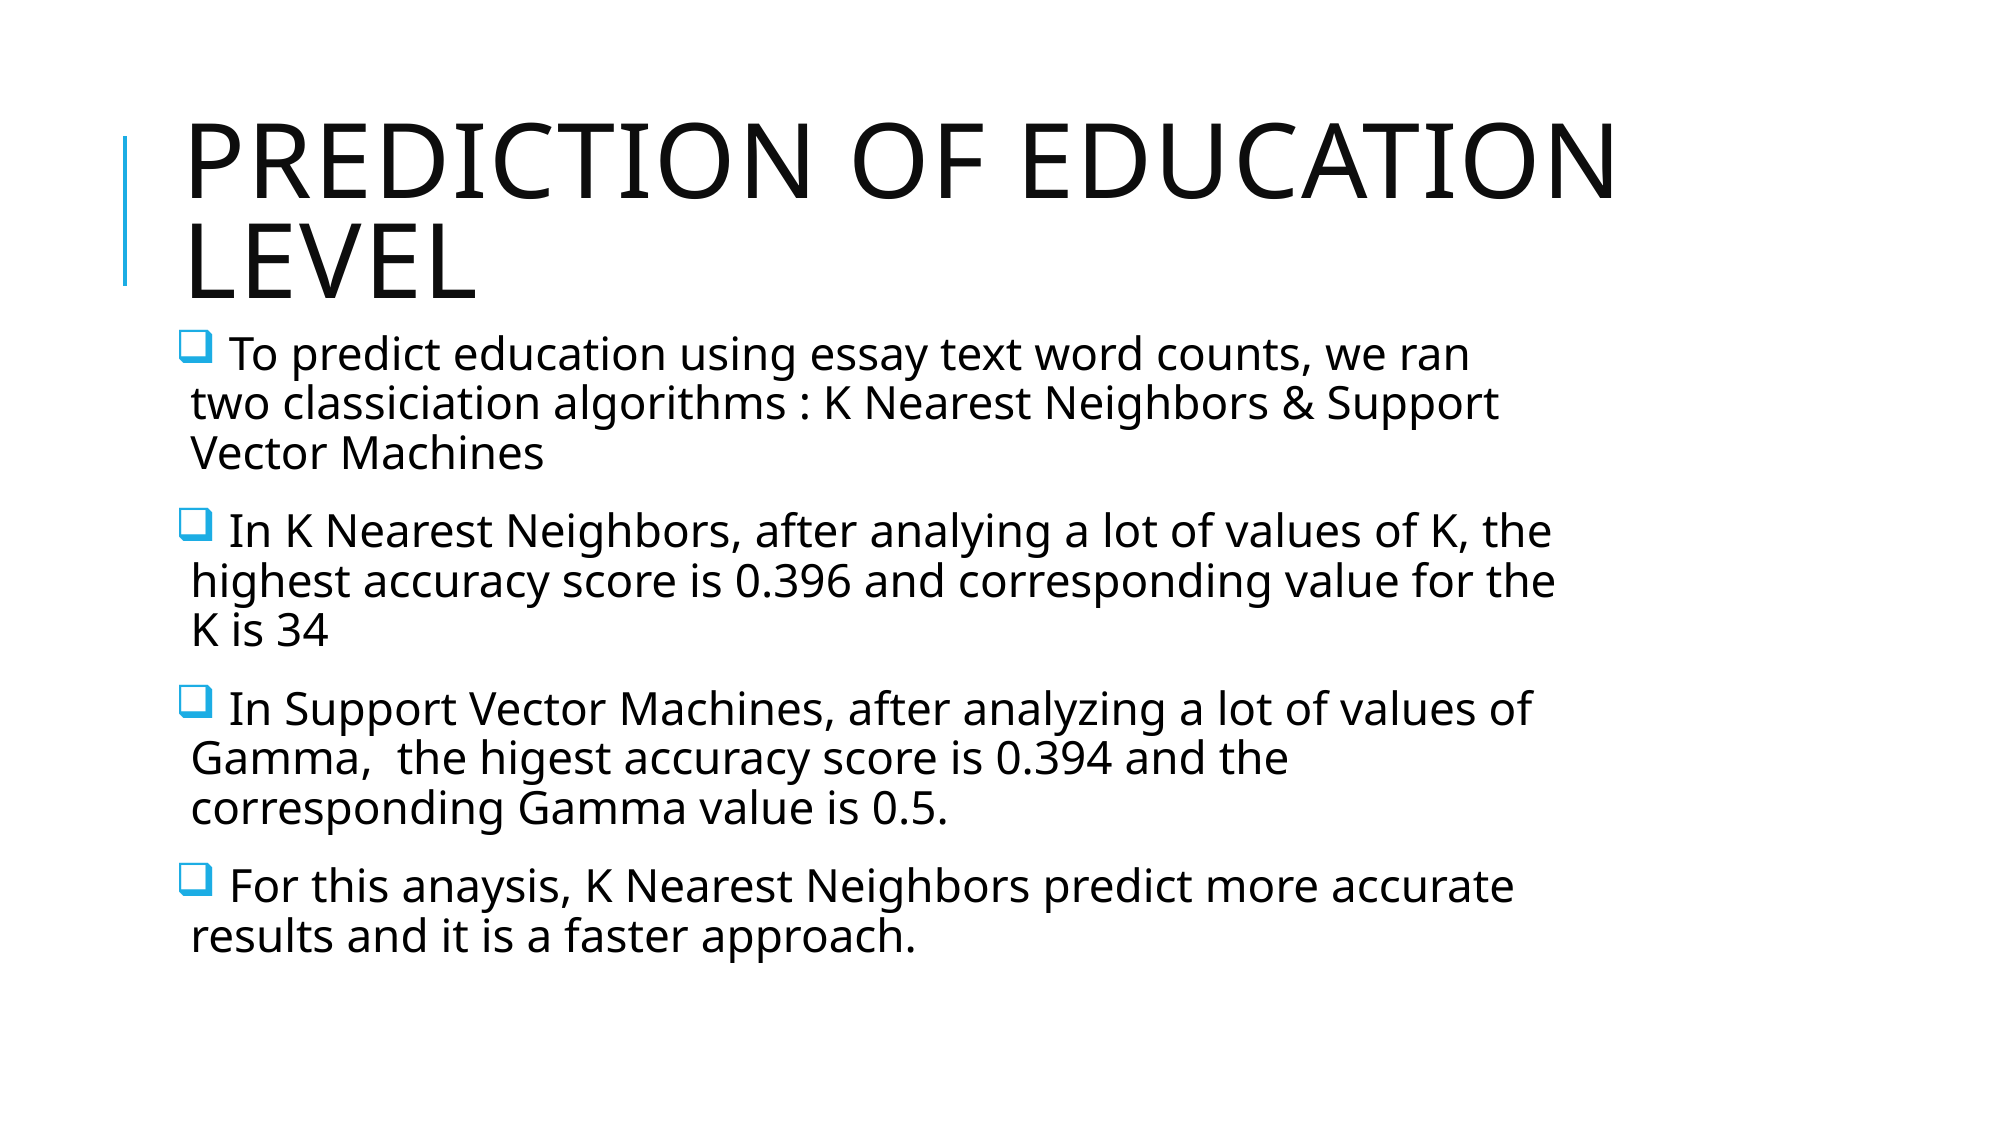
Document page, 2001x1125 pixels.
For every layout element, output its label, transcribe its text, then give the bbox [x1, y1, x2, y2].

list To predict education using essay text word counts, we ran two classiciation algorithms : K Nearest Neighbors & Support Vector Machines In K Nearest Neighbors, after analying a lot of values of K, the highest accuracy score is 0.396 and corresponding value for the K is 34 In Support Vector Machines, after analyzing a lot of values of Gamma, the higest accuracy score is 0.394 and the corresponding Gamma value is 0.5. For this anaysis, K Nearest Neighbors predict more accurate results and it is a faster approach. [168, 323, 1568, 984]
title Prediction of Education Level [168, 96, 1763, 342]
